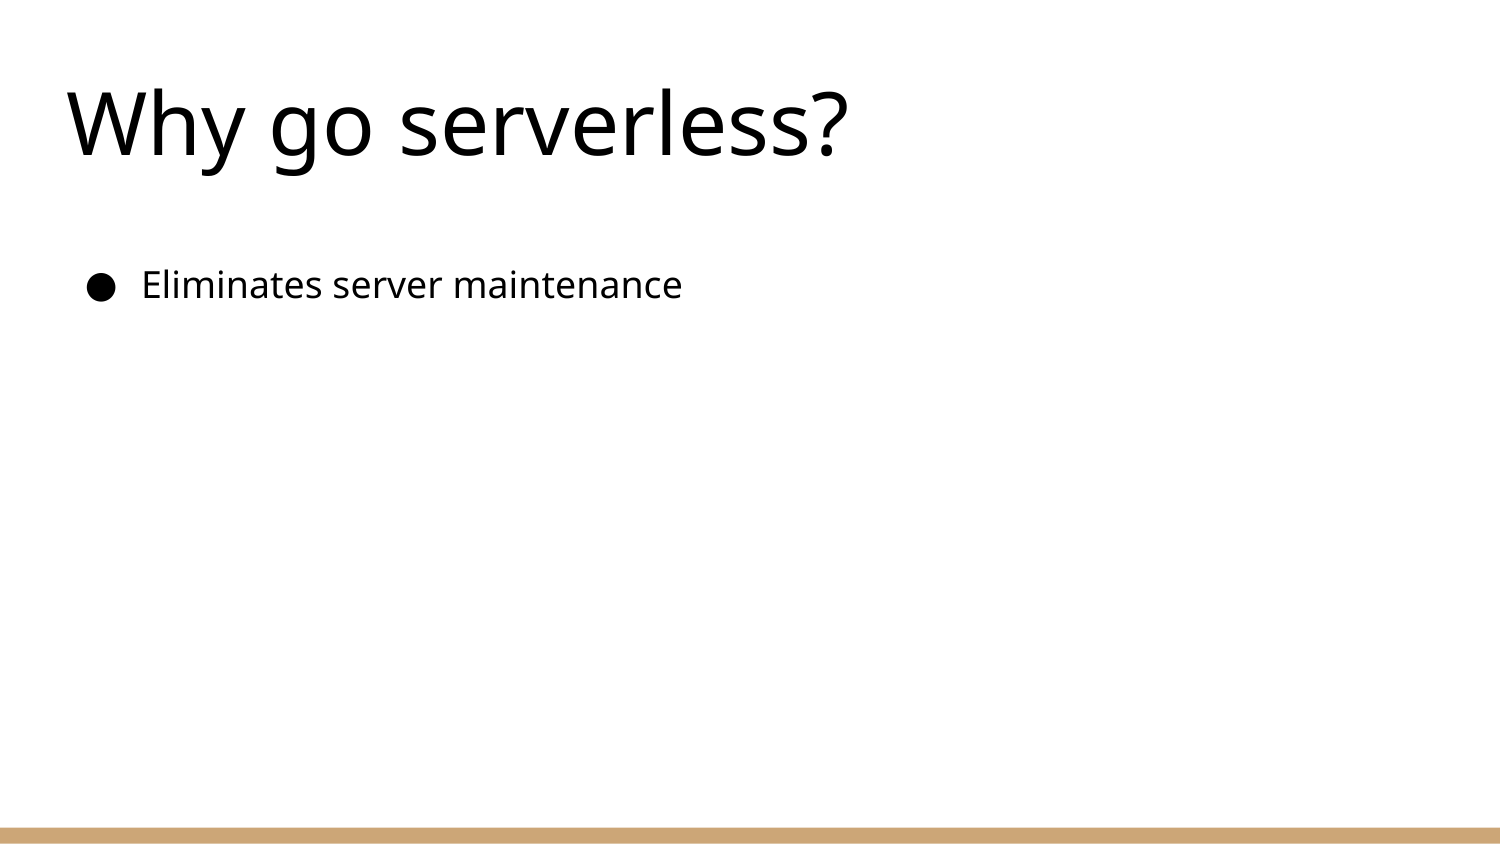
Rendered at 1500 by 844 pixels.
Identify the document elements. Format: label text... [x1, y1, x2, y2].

title Why go serverless? [51, 51, 1449, 189]
list Eliminates server maintenance [51, 200, 1449, 752]
